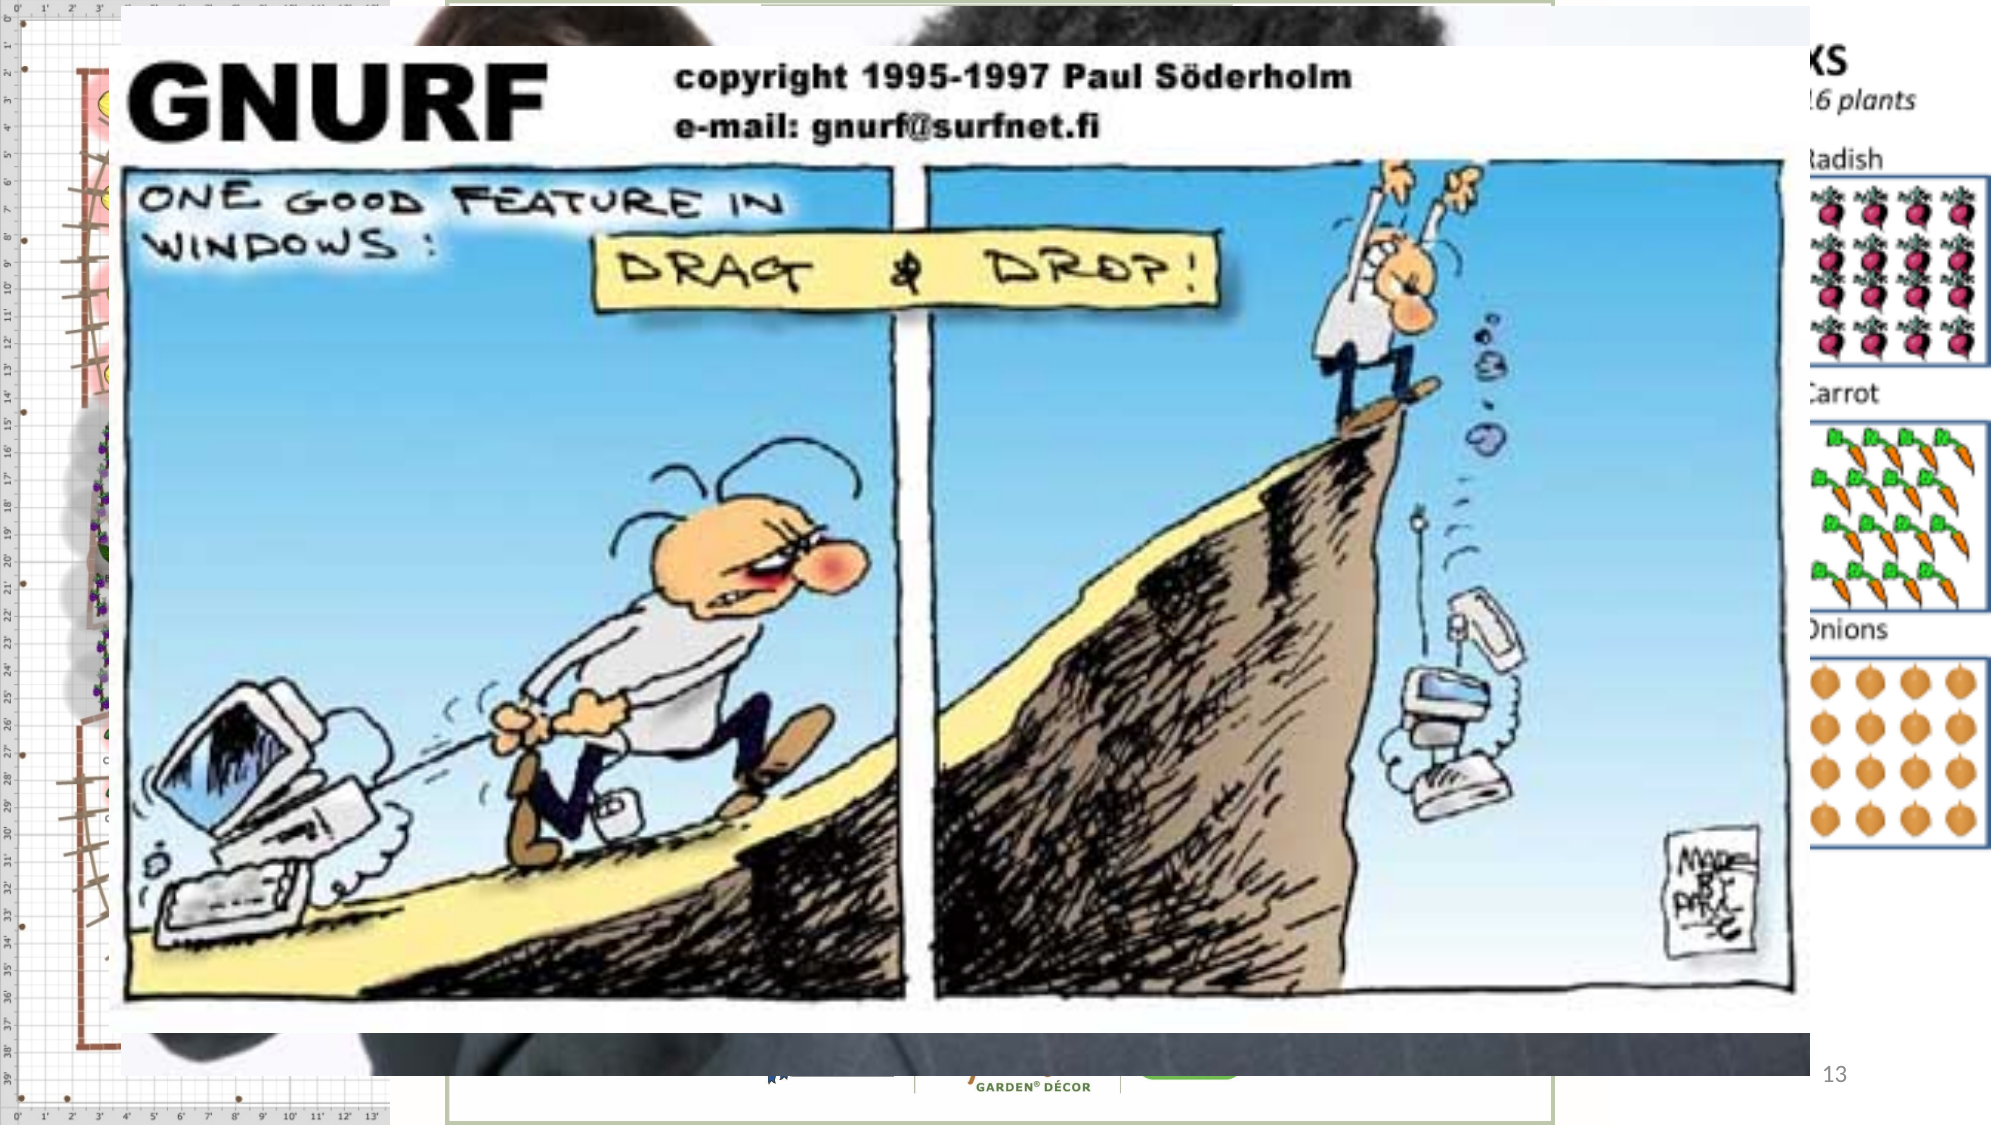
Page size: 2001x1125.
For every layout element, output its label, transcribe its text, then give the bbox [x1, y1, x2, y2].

slide_number 13 [1610, 1058, 1863, 1103]
picture [0, 0, 1991, 1125]
